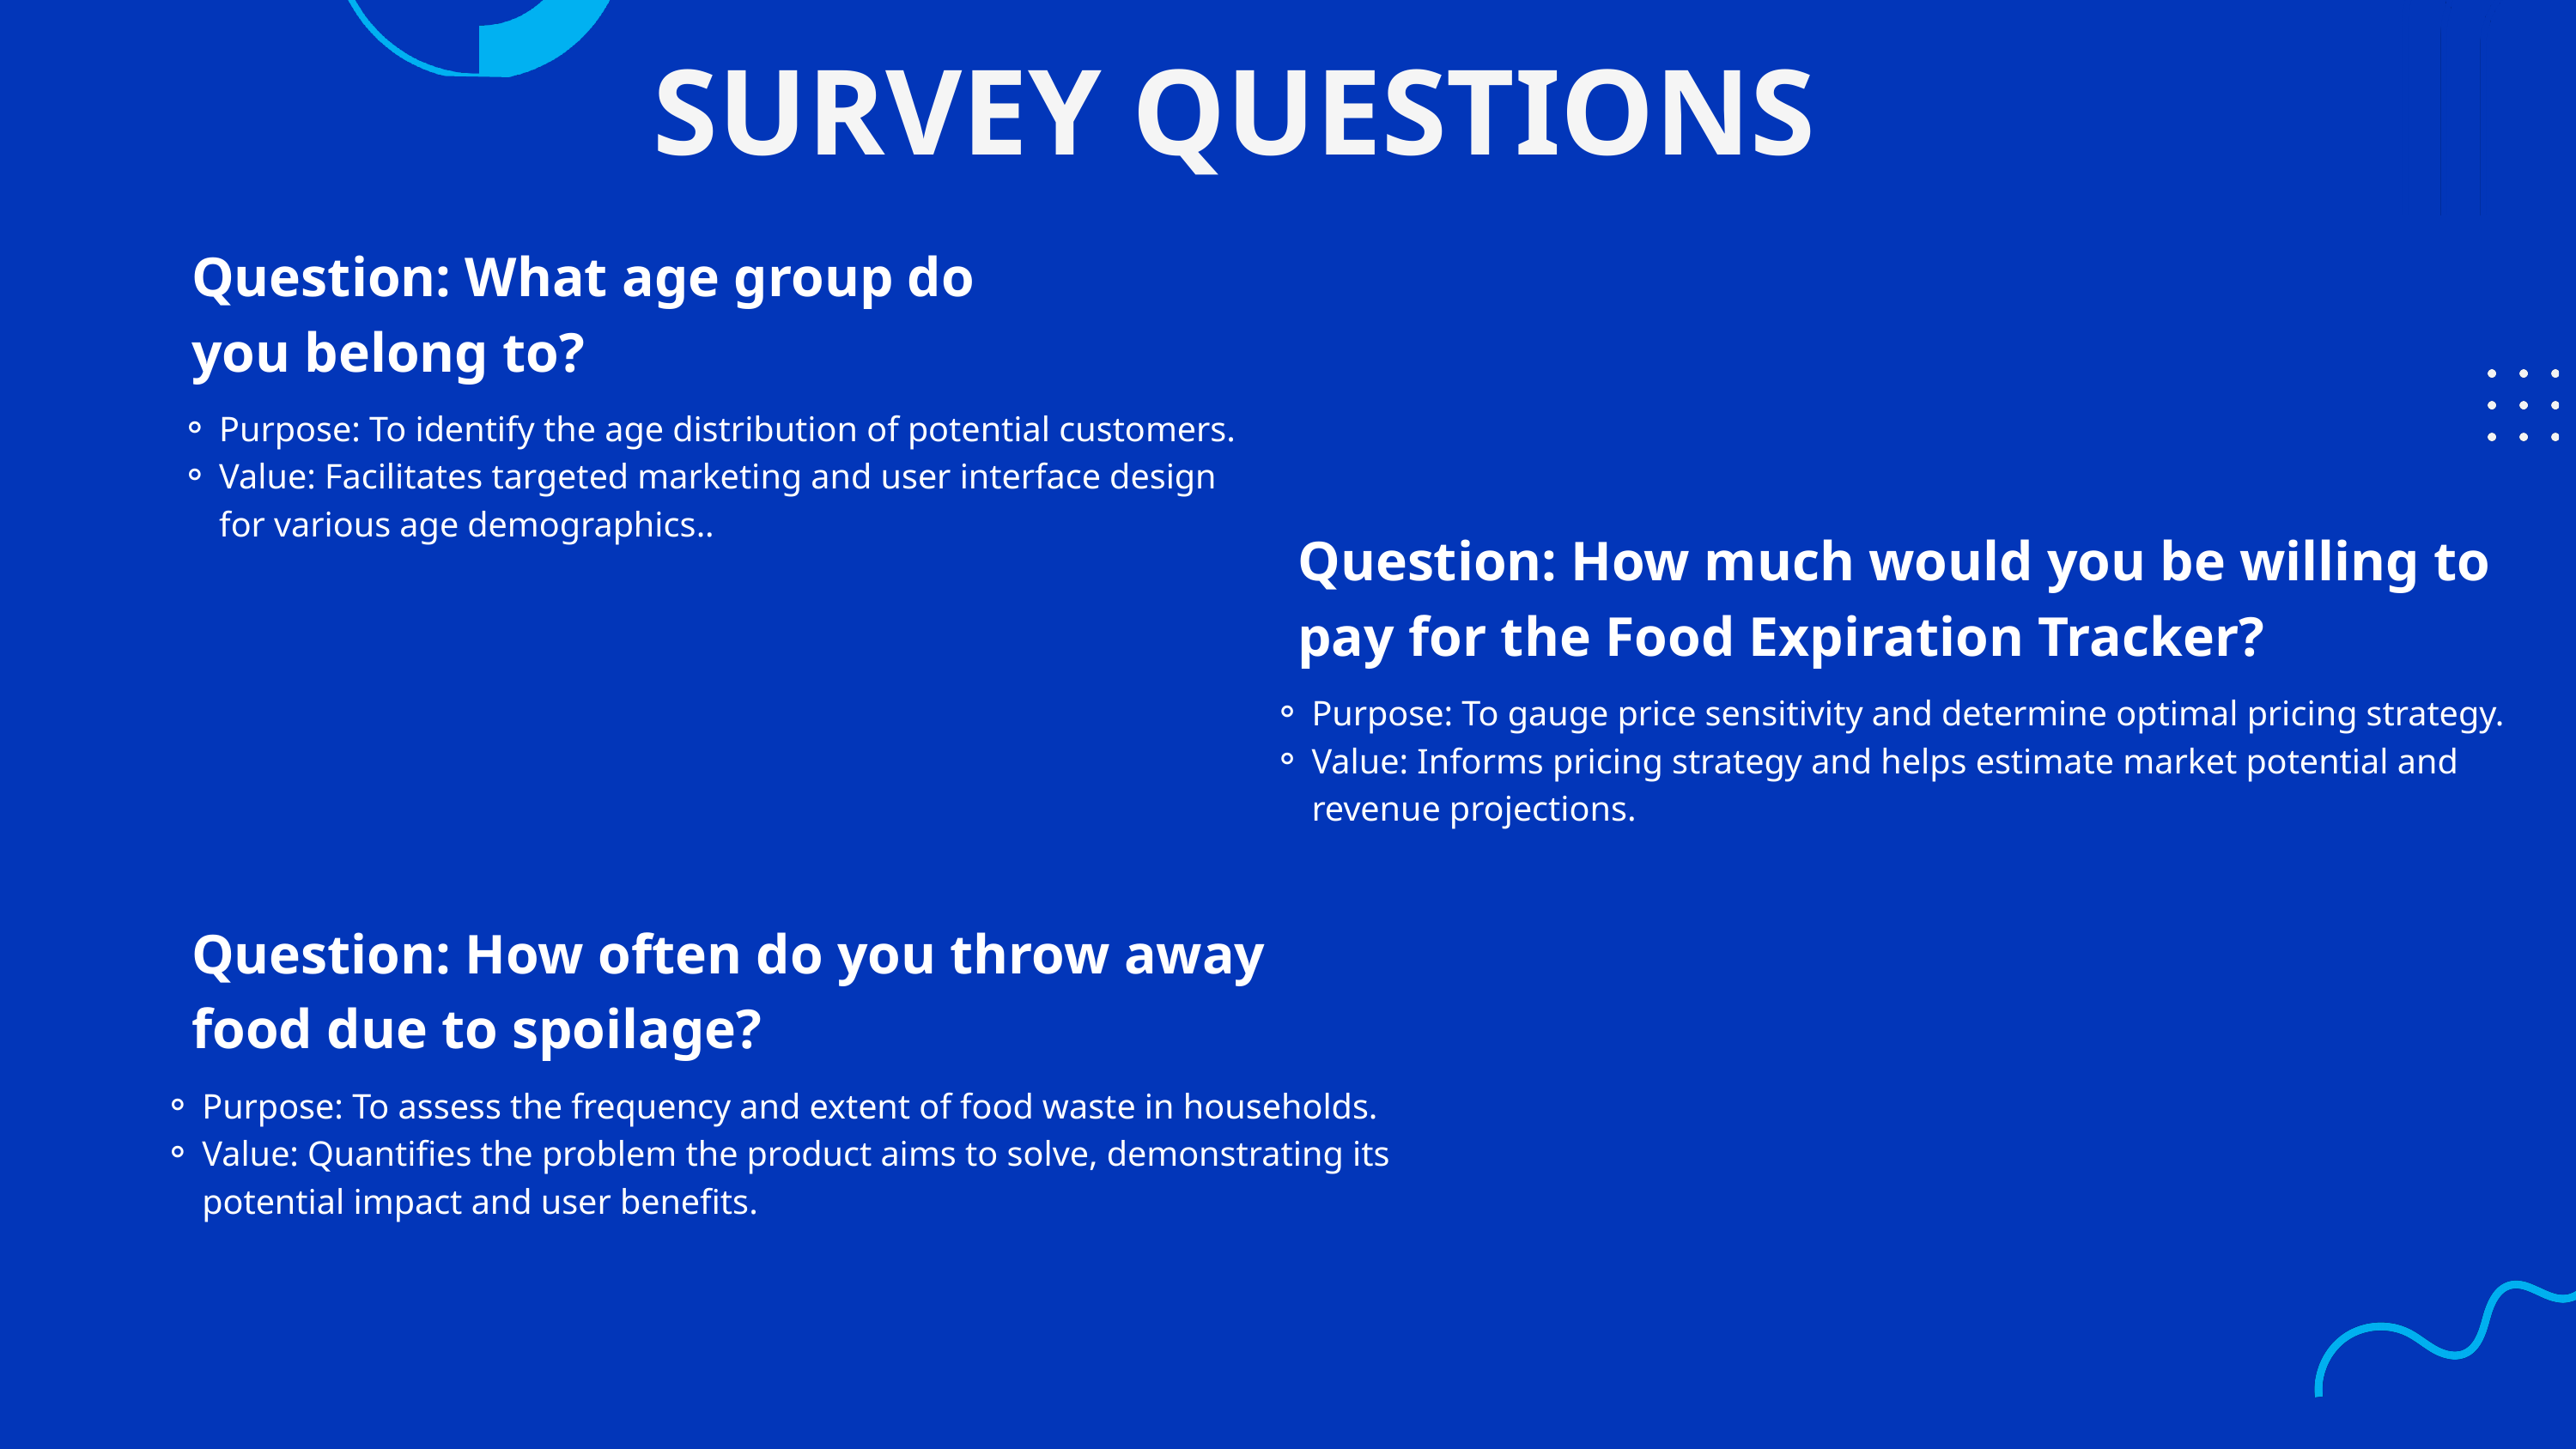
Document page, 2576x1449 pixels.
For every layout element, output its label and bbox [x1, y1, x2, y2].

text_box [0, 0, 2576, 1449]
